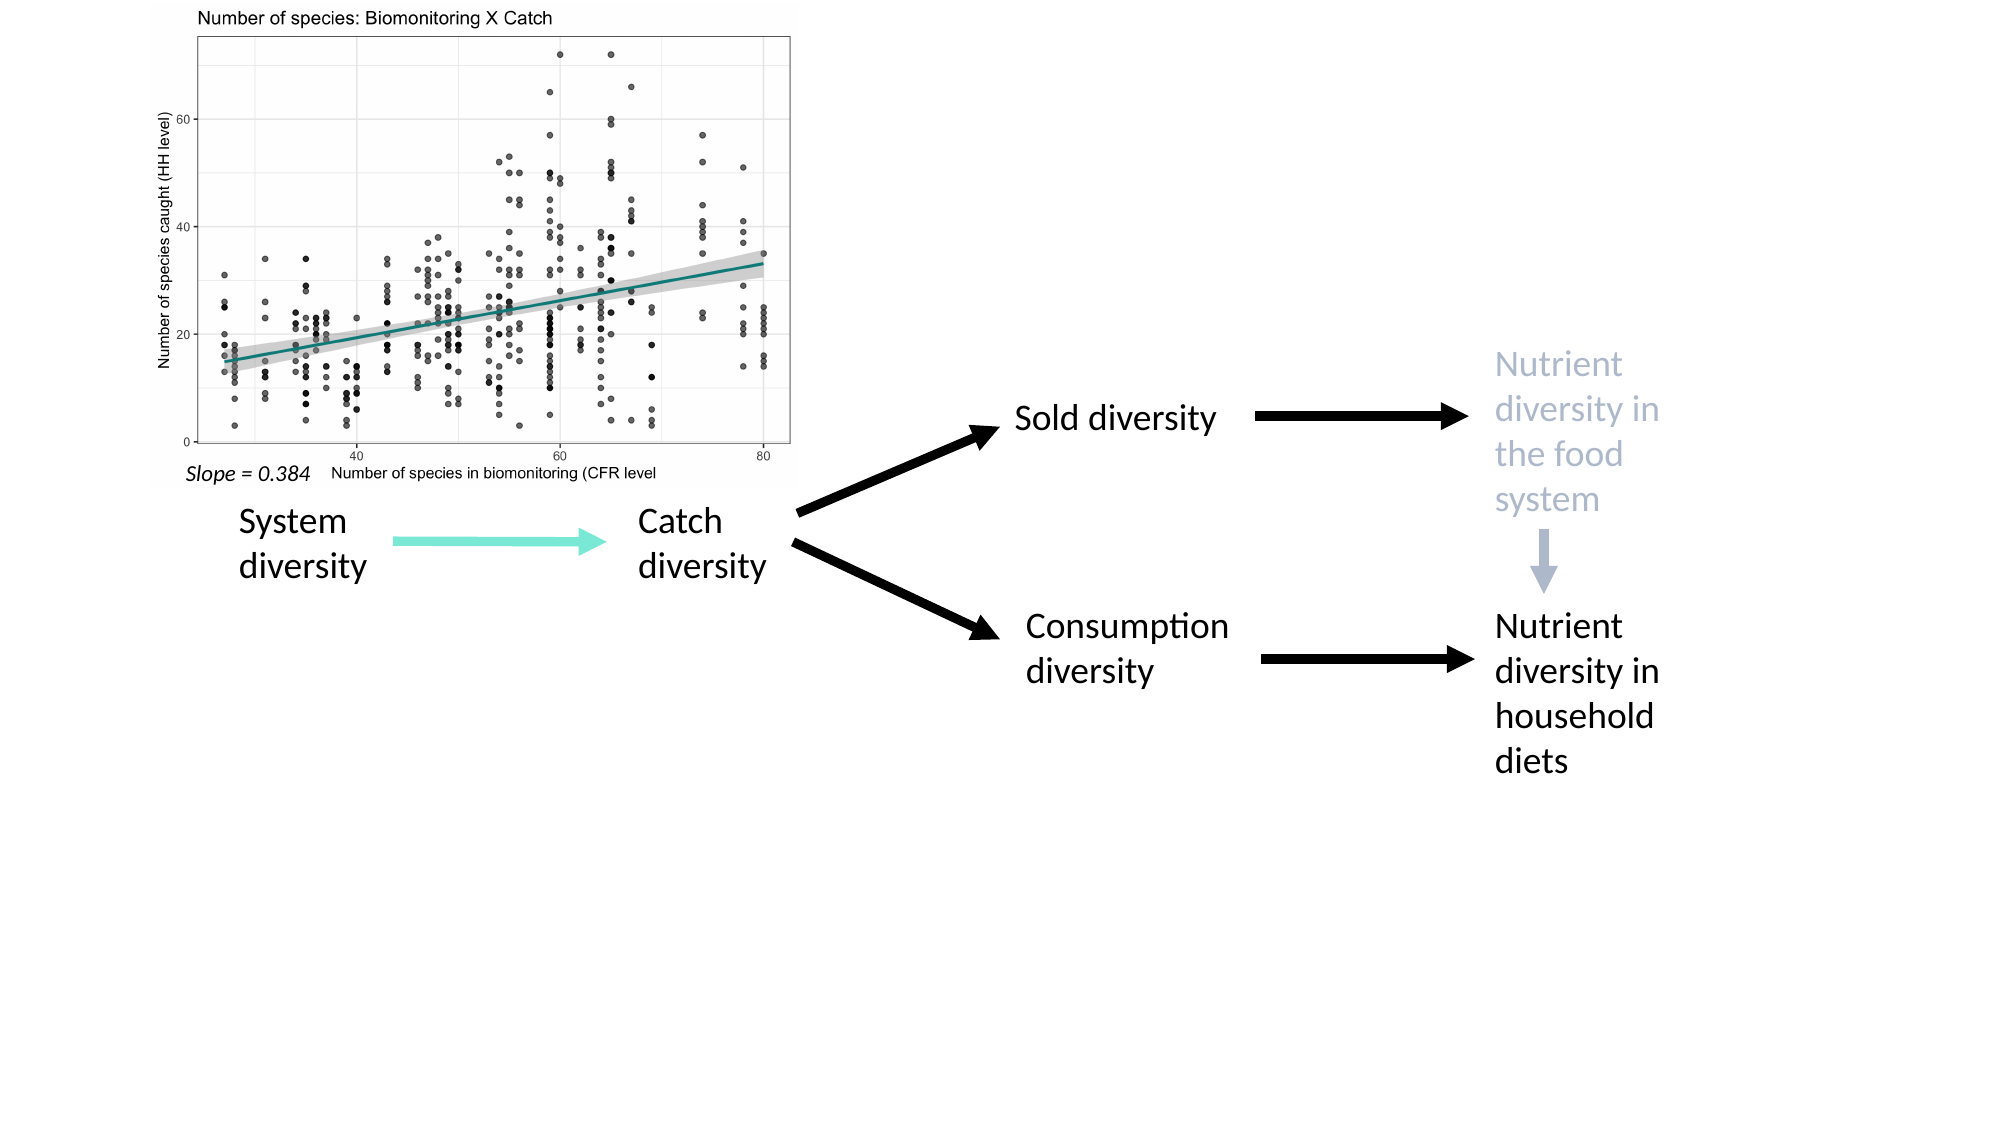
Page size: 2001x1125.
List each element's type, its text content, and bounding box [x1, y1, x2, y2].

text_box Slope = 0.384 [108, 451, 224, 494]
picture [150, 3, 798, 489]
text_box Catch diversity [623, 489, 793, 594]
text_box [797, 426, 1000, 514]
text_box System diversity [224, 489, 394, 594]
text_box Nutrient diversity in household diets [1480, 593, 1725, 789]
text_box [793, 541, 1000, 640]
text_box Sold diversity [999, 385, 1245, 446]
text_box Nutrient diversity in the food system [1480, 331, 1725, 527]
text_box Consumption diversity [1011, 593, 1256, 699]
